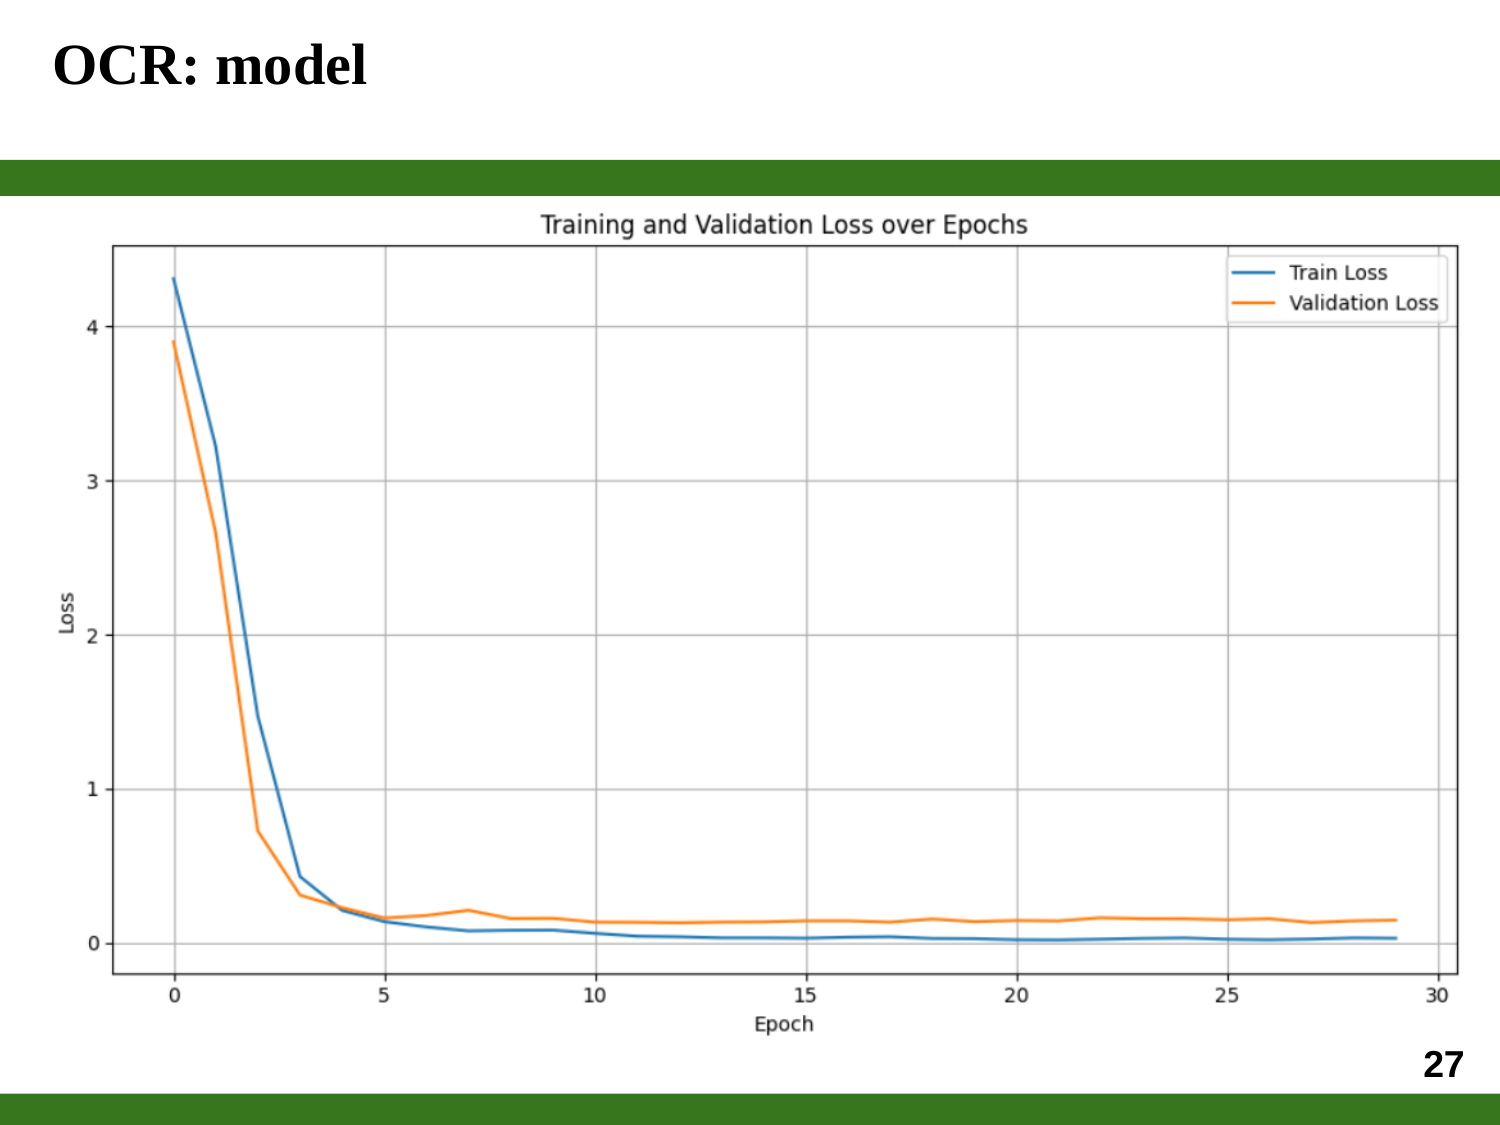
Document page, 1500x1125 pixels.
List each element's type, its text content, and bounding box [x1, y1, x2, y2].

title OCR: model [37, 11, 1435, 137]
slide_number 27 [1389, 1019, 1480, 1106]
picture [29, 202, 1471, 1042]
